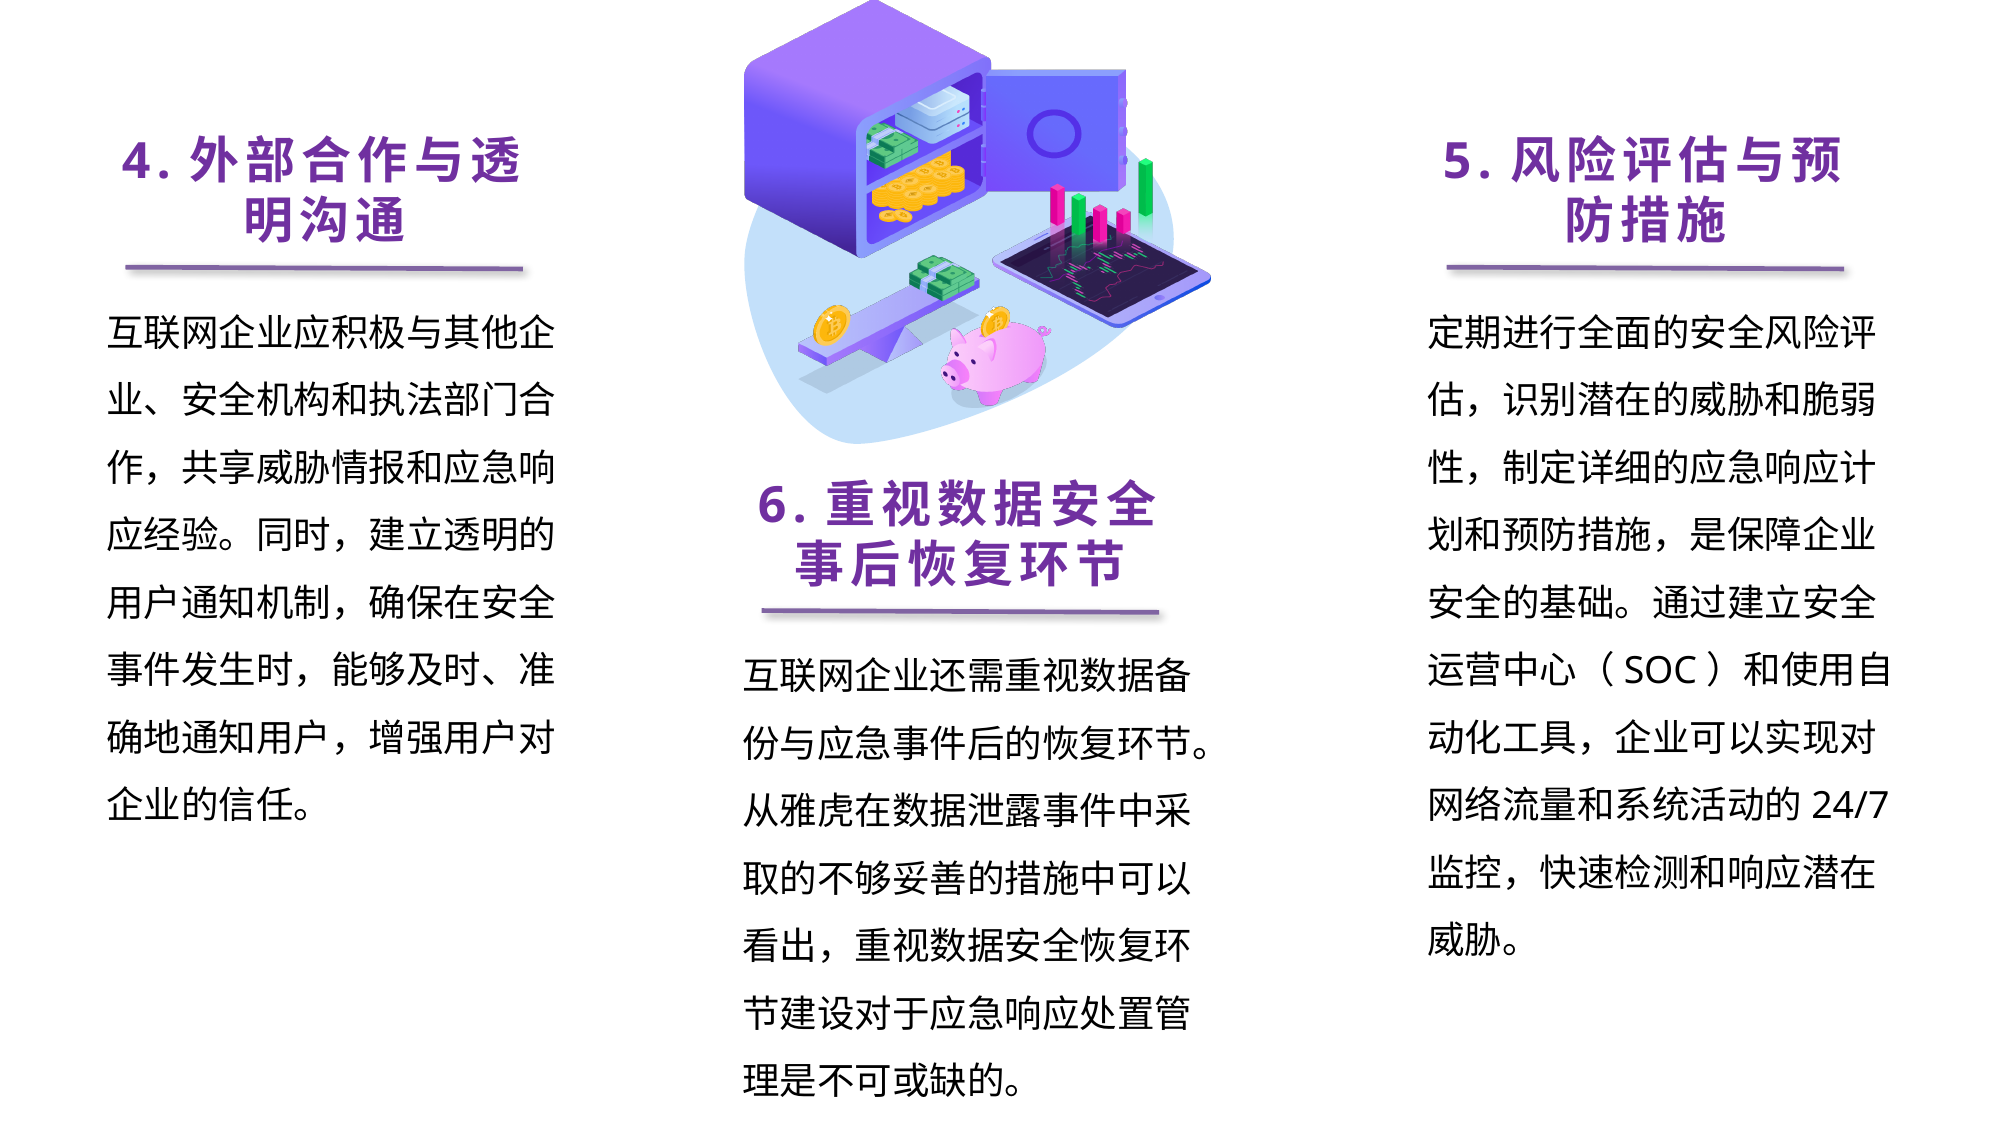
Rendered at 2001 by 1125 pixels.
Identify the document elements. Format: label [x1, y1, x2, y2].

text_box [727, 464, 1227, 1080]
text_box [744, 0, 1211, 444]
text_box [1412, 121, 1912, 737]
text_box [91, 121, 591, 838]
